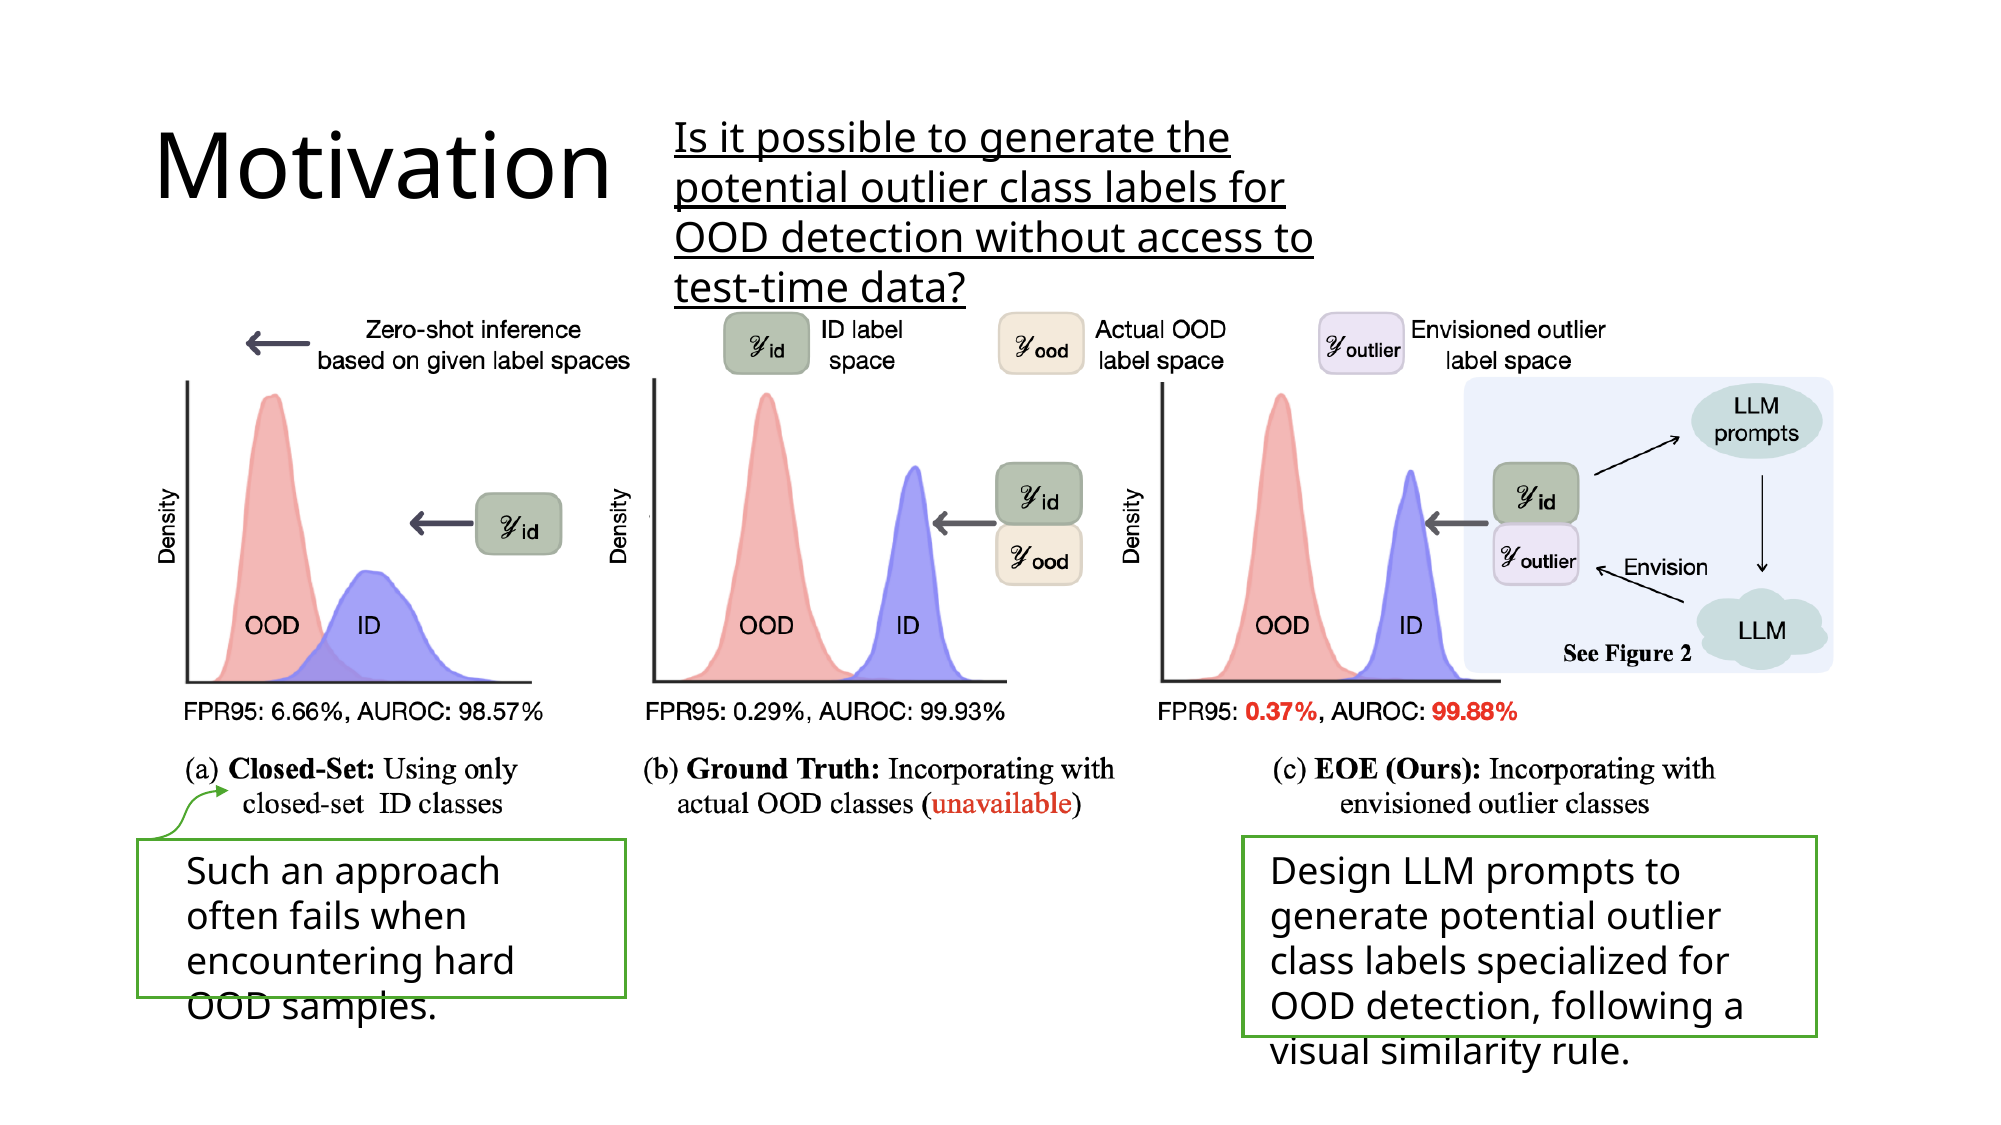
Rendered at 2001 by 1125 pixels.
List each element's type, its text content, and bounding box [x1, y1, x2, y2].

title Motivation [137, 59, 1863, 278]
text_box [1241, 841, 1818, 1038]
text_box Is it possible to generate the potential outlier class labels for OOD detection without access to test-time data? [659, 103, 1341, 284]
text_box Design LLM prompts to generate potential outlier class labels specialized for OOD detection, following a visual similarity rule. [1255, 841, 1829, 1080]
text_box Such an approach often fails when encountering hard OOD samples. [171, 999, 604, 1035]
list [136, 284, 1863, 841]
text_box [136, 789, 229, 841]
text_box [136, 841, 627, 999]
